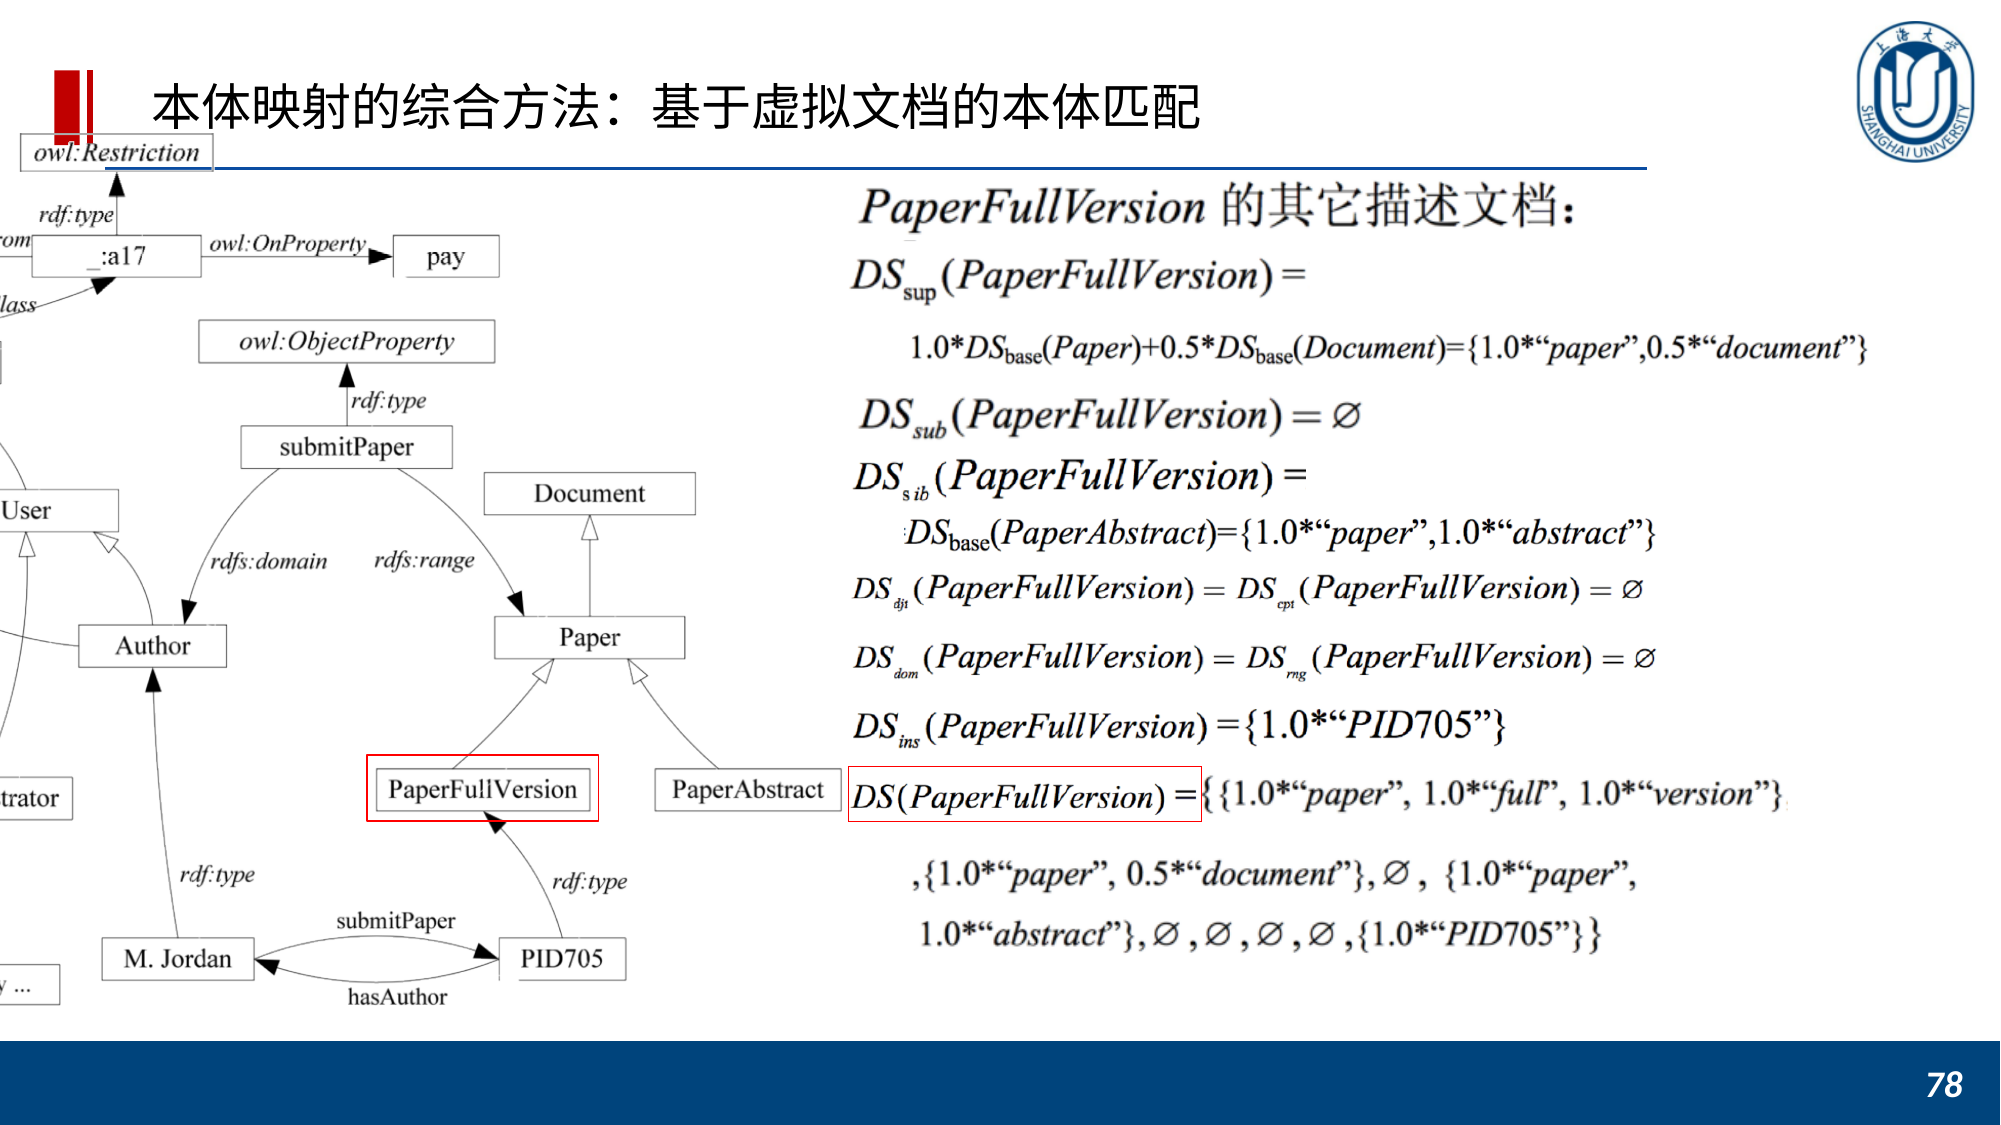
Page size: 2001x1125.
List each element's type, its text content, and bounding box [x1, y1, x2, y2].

text_box 本体映射的综合方法：基于虚拟文档的本体匹配 [136, 68, 1412, 143]
picture [904, 508, 1656, 557]
picture [911, 847, 1650, 964]
slide_number 78 [1762, 1052, 1978, 1113]
picture [1855, 21, 1978, 163]
picture [0, 131, 1788, 1009]
picture [911, 324, 1873, 372]
